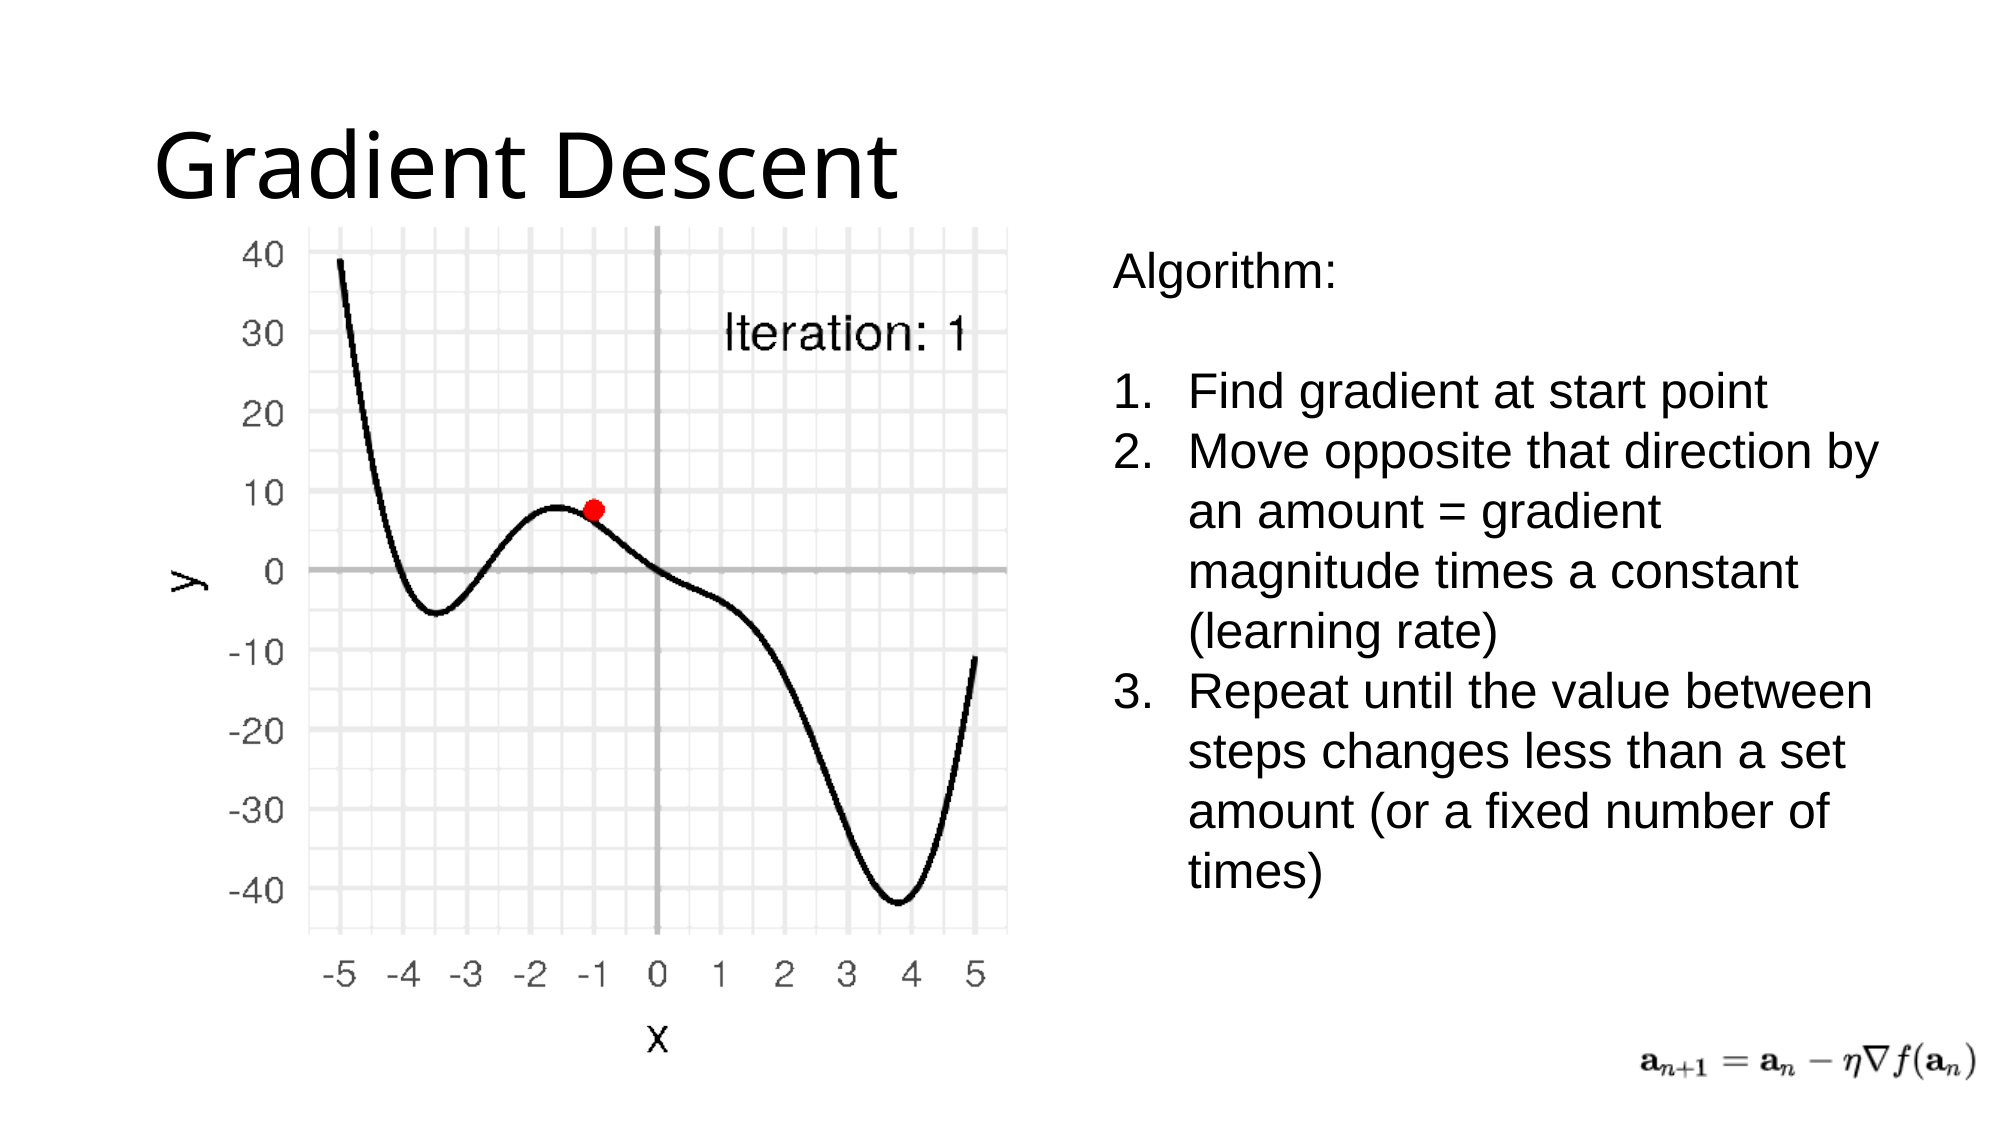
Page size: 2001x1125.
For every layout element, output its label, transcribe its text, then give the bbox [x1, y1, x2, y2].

text_box Algorithm: Find gradient at start point Move opposite that direction by an amount = gradient magnitude times a constant (learning rate) Repeat until the value between steps changes less than a set amount (or a fixed number of times) [1097, 231, 1923, 907]
title Gradient Descent [137, 59, 1863, 278]
picture [1629, 1029, 1985, 1097]
picture [137, 201, 1032, 1096]
